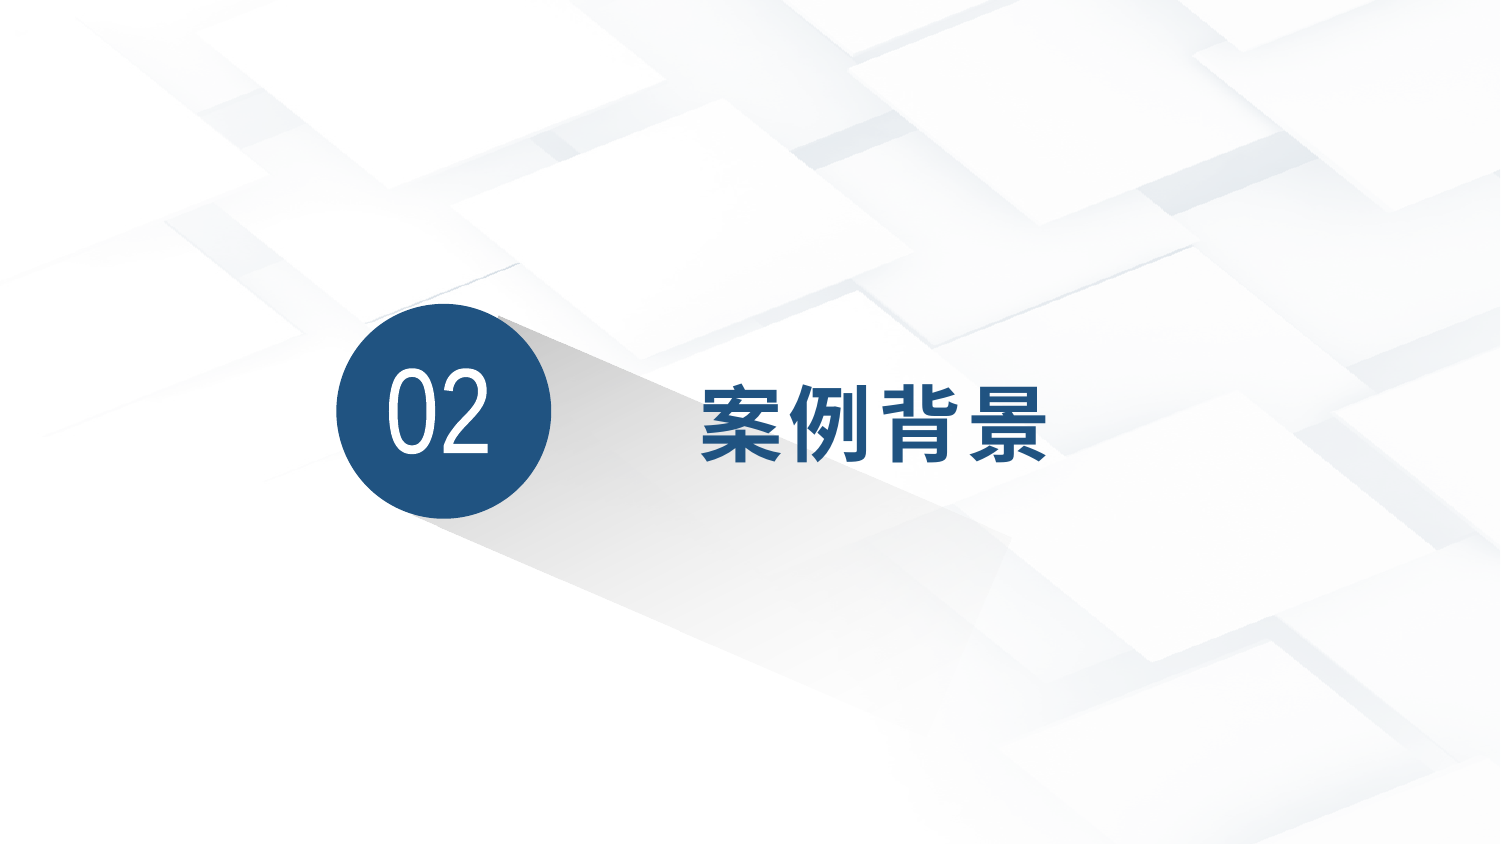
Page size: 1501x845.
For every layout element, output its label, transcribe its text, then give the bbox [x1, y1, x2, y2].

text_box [336, 303, 992, 635]
text_box 案例背景 [992, 364, 1175, 480]
